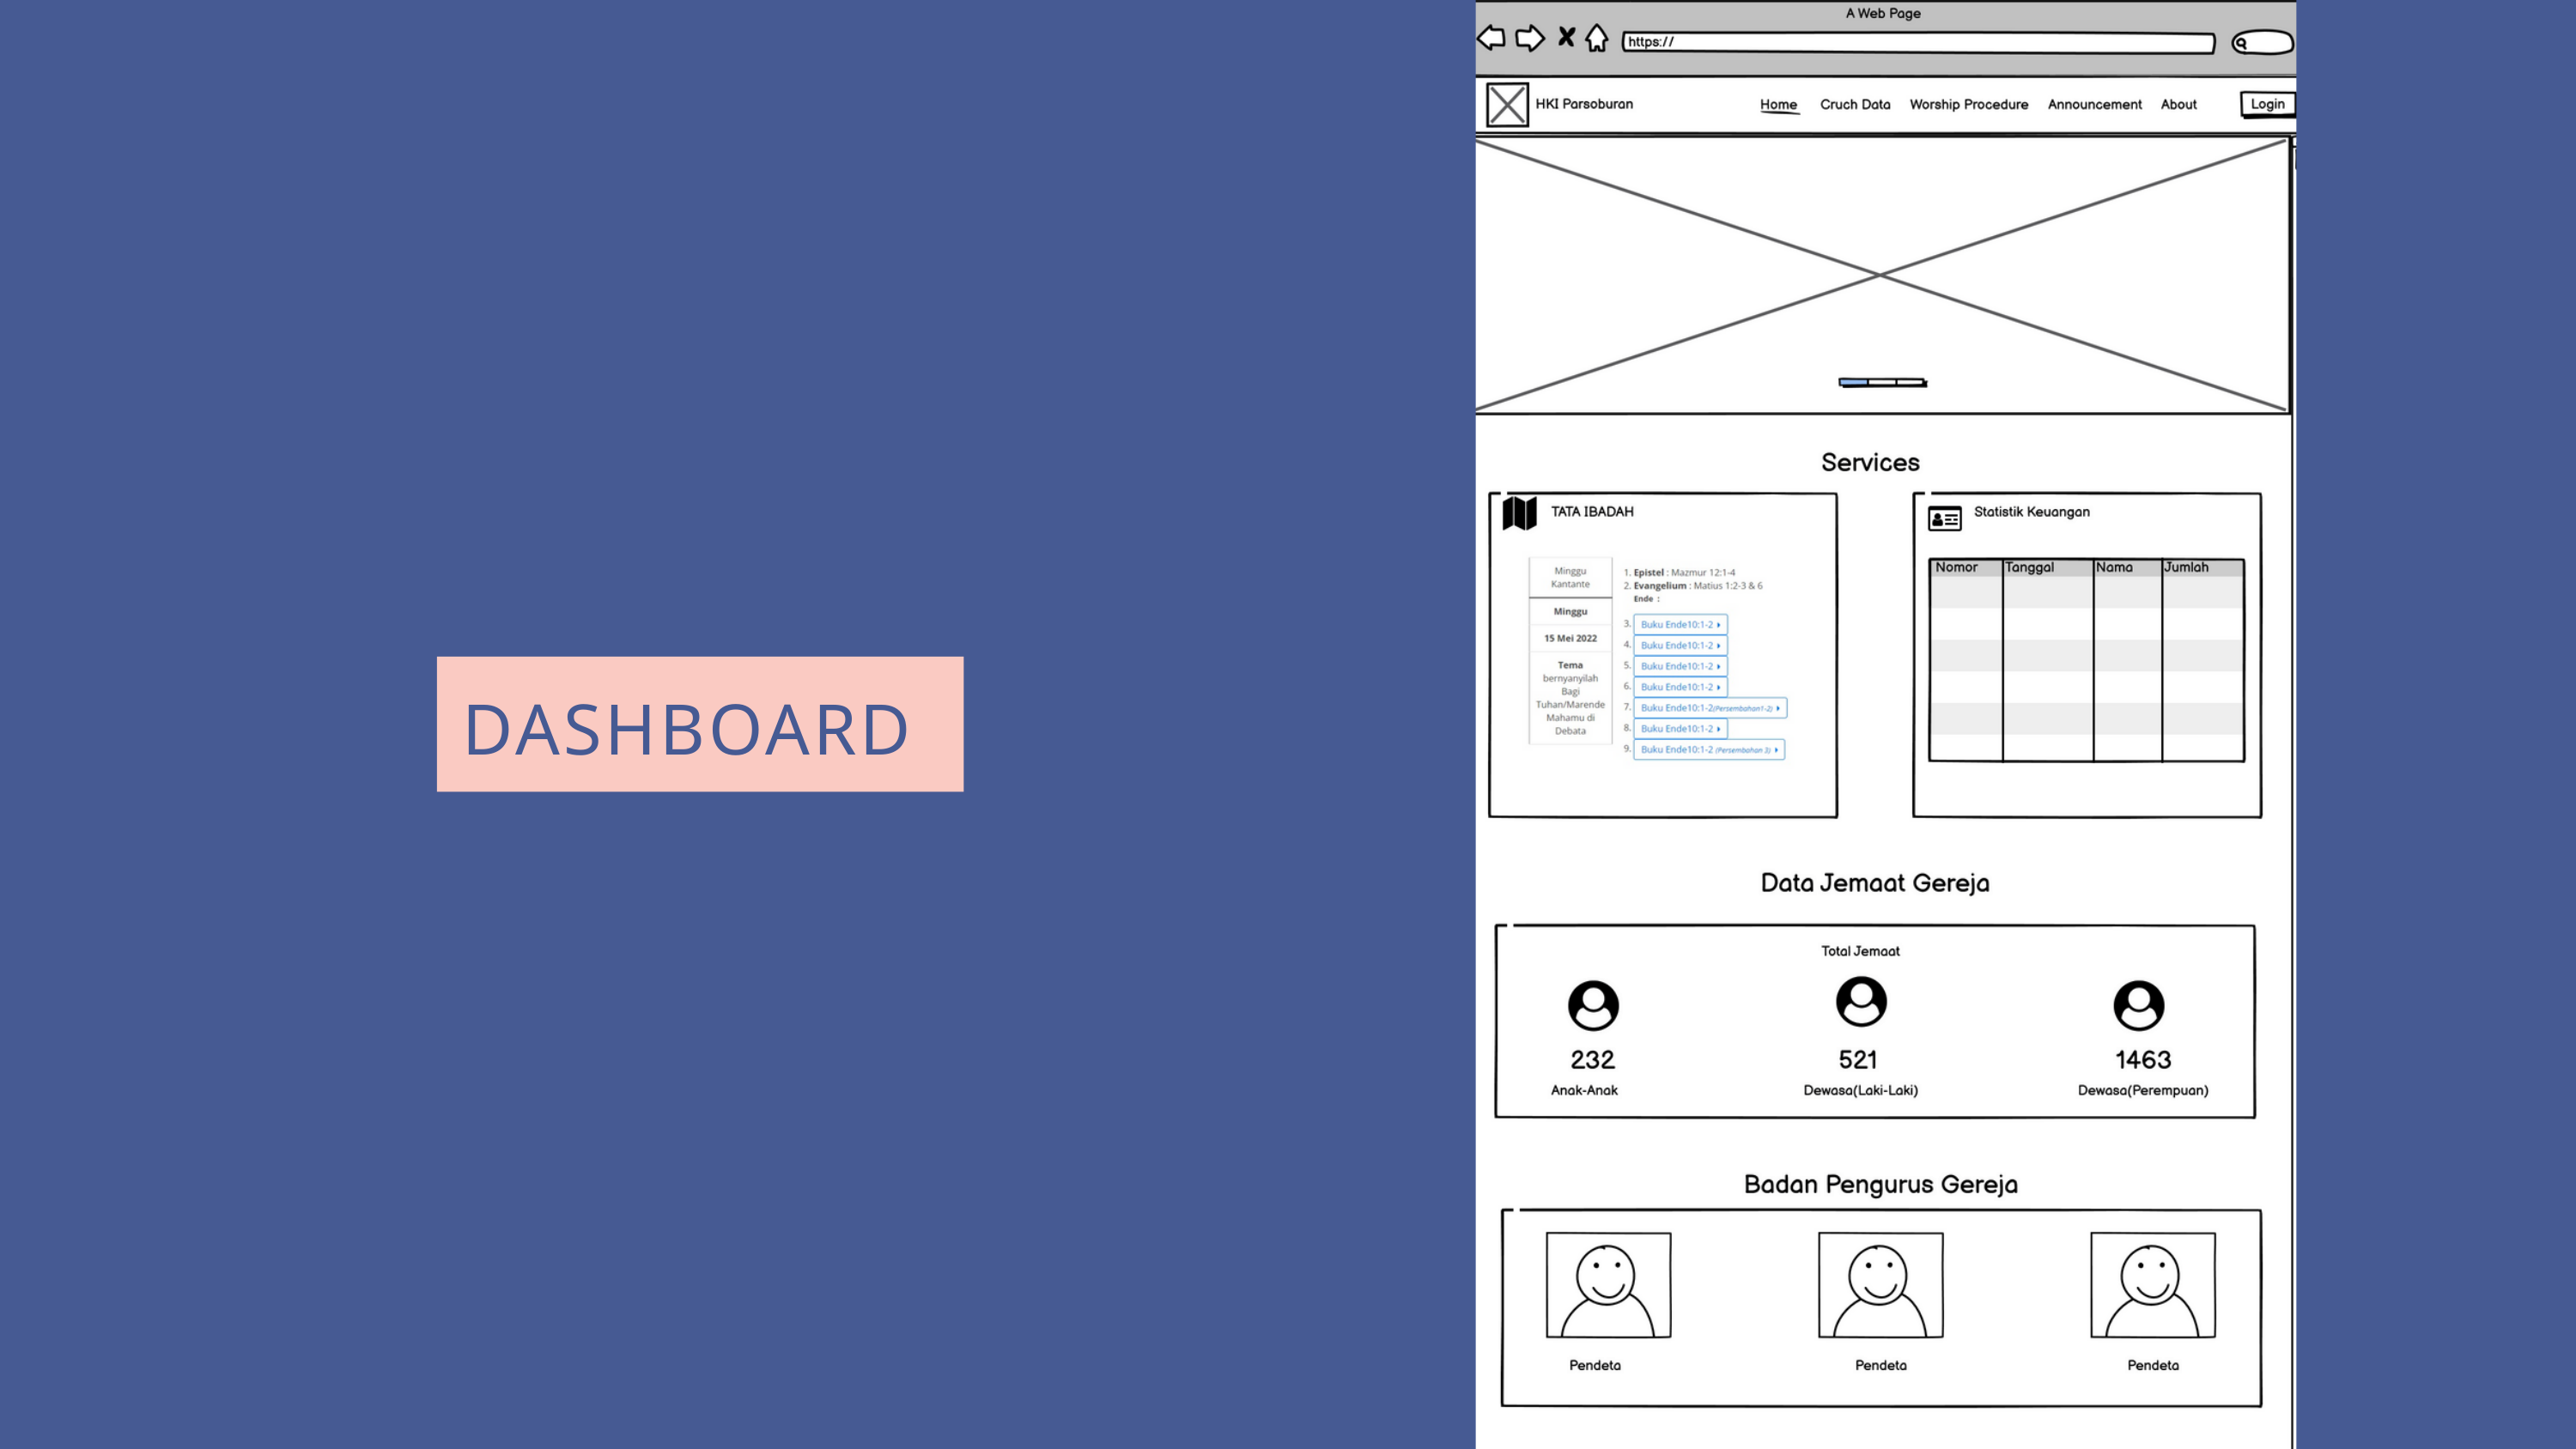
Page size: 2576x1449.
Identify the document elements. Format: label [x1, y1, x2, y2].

text_box [436, 656, 964, 792]
picture [1475, 0, 2297, 1449]
